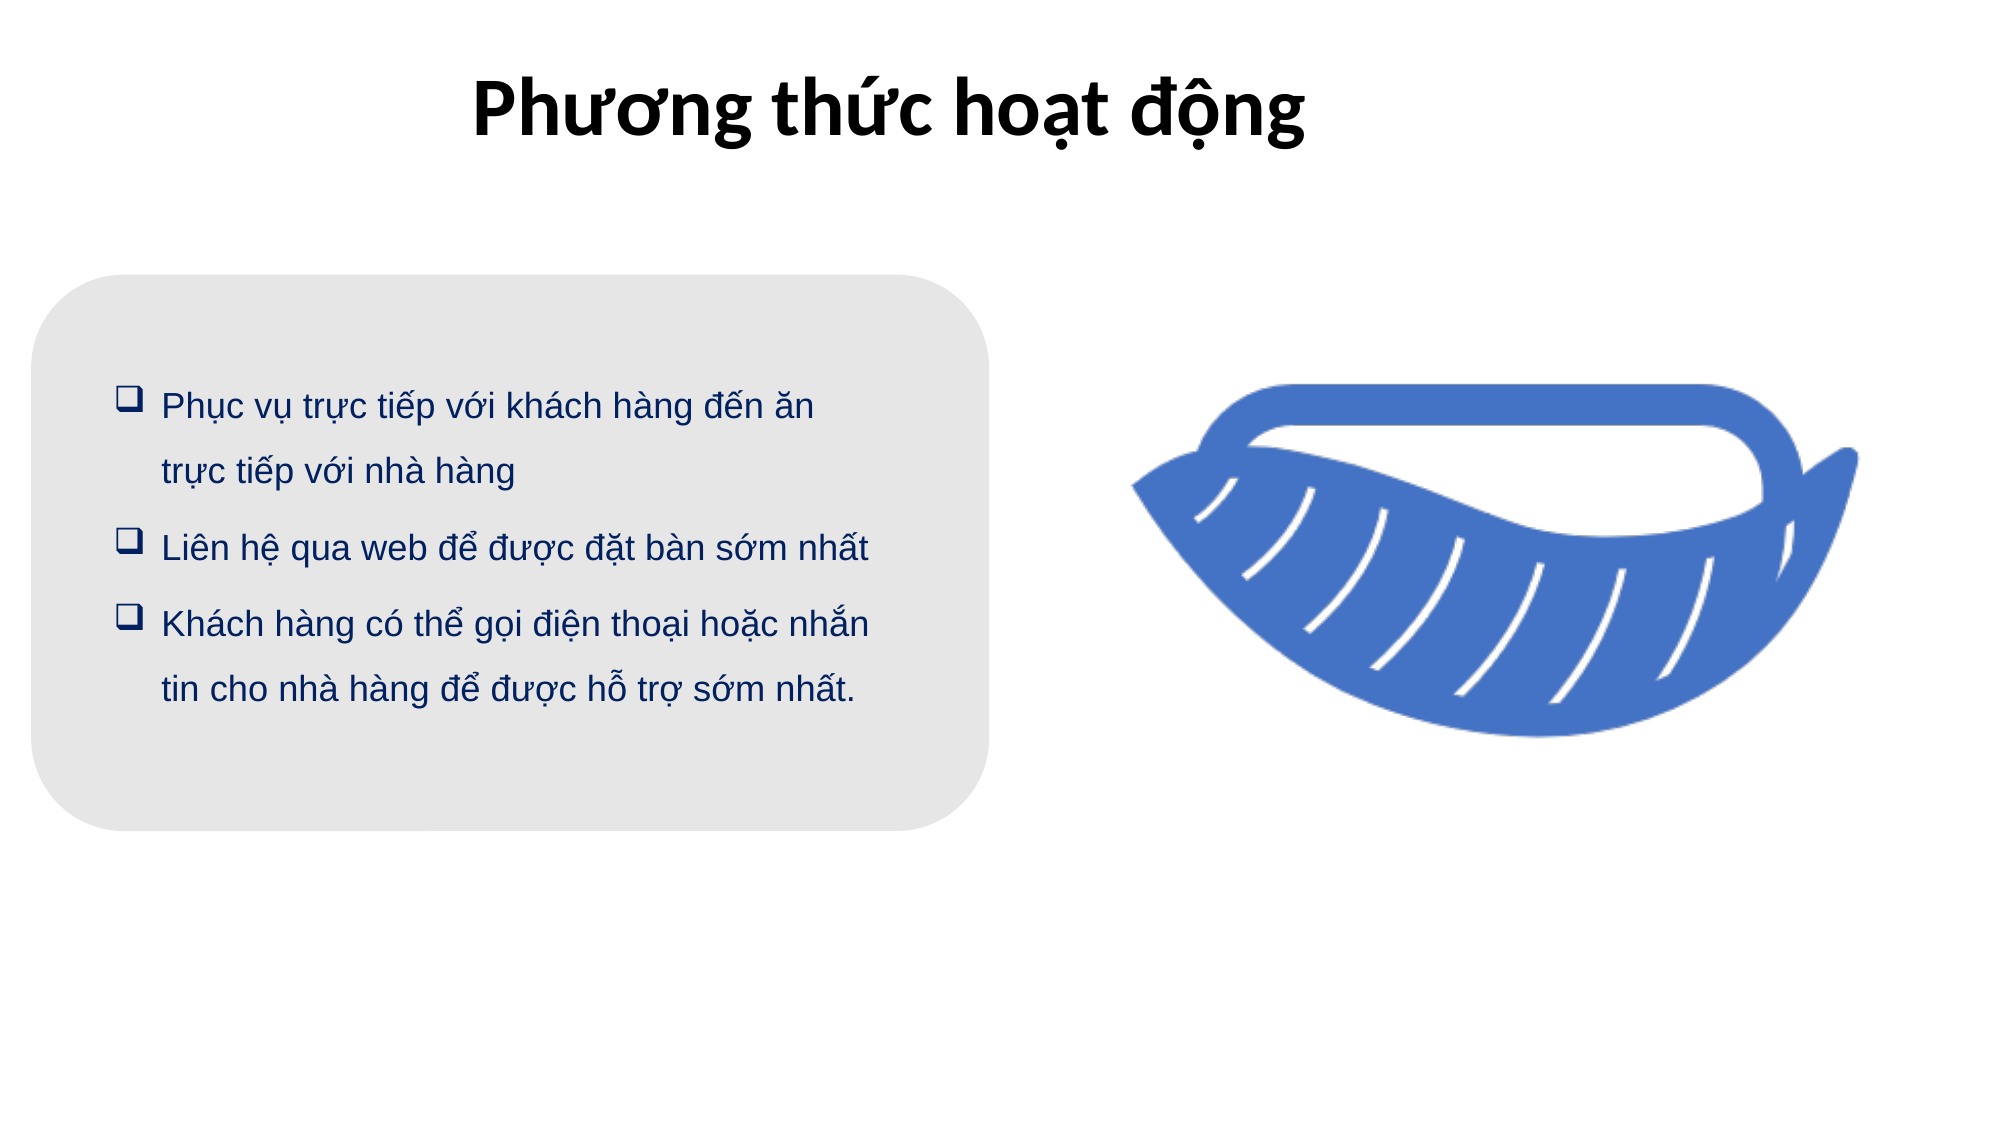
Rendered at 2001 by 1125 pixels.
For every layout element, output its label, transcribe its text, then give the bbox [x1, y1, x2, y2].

text_box [30, 273, 991, 833]
title Phương thức hoạt động [457, 0, 1571, 218]
text_box Phục vụ trực tiếp với khách hàng đến ăn trực tiếp với nhà hàng Liên hệ qua web để được đặt bàn sớm nhất Khách hàng có thể gọi điện thoại hoặc nhắn tin cho nhà hàng để được hỗ trợ sớm nhất. [40, 352, 895, 810]
picture [1105, 160, 1891, 945]
